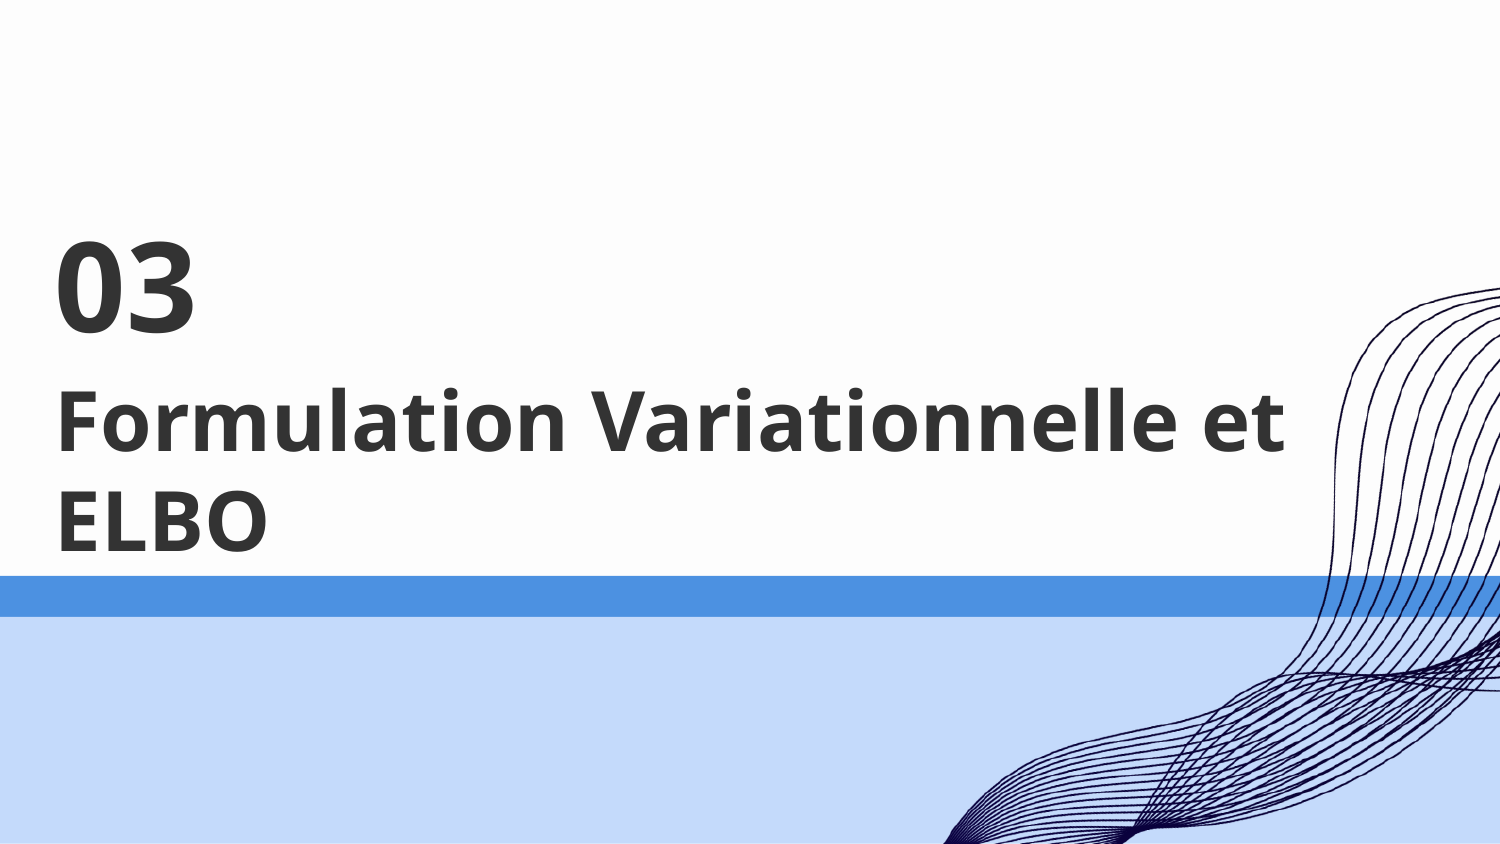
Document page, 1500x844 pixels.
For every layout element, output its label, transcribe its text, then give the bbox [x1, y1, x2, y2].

title 03 [40, 201, 311, 373]
picture [720, 0, 1500, 844]
title Formulation Variationnelle et ELBO [40, 535, 783, 783]
